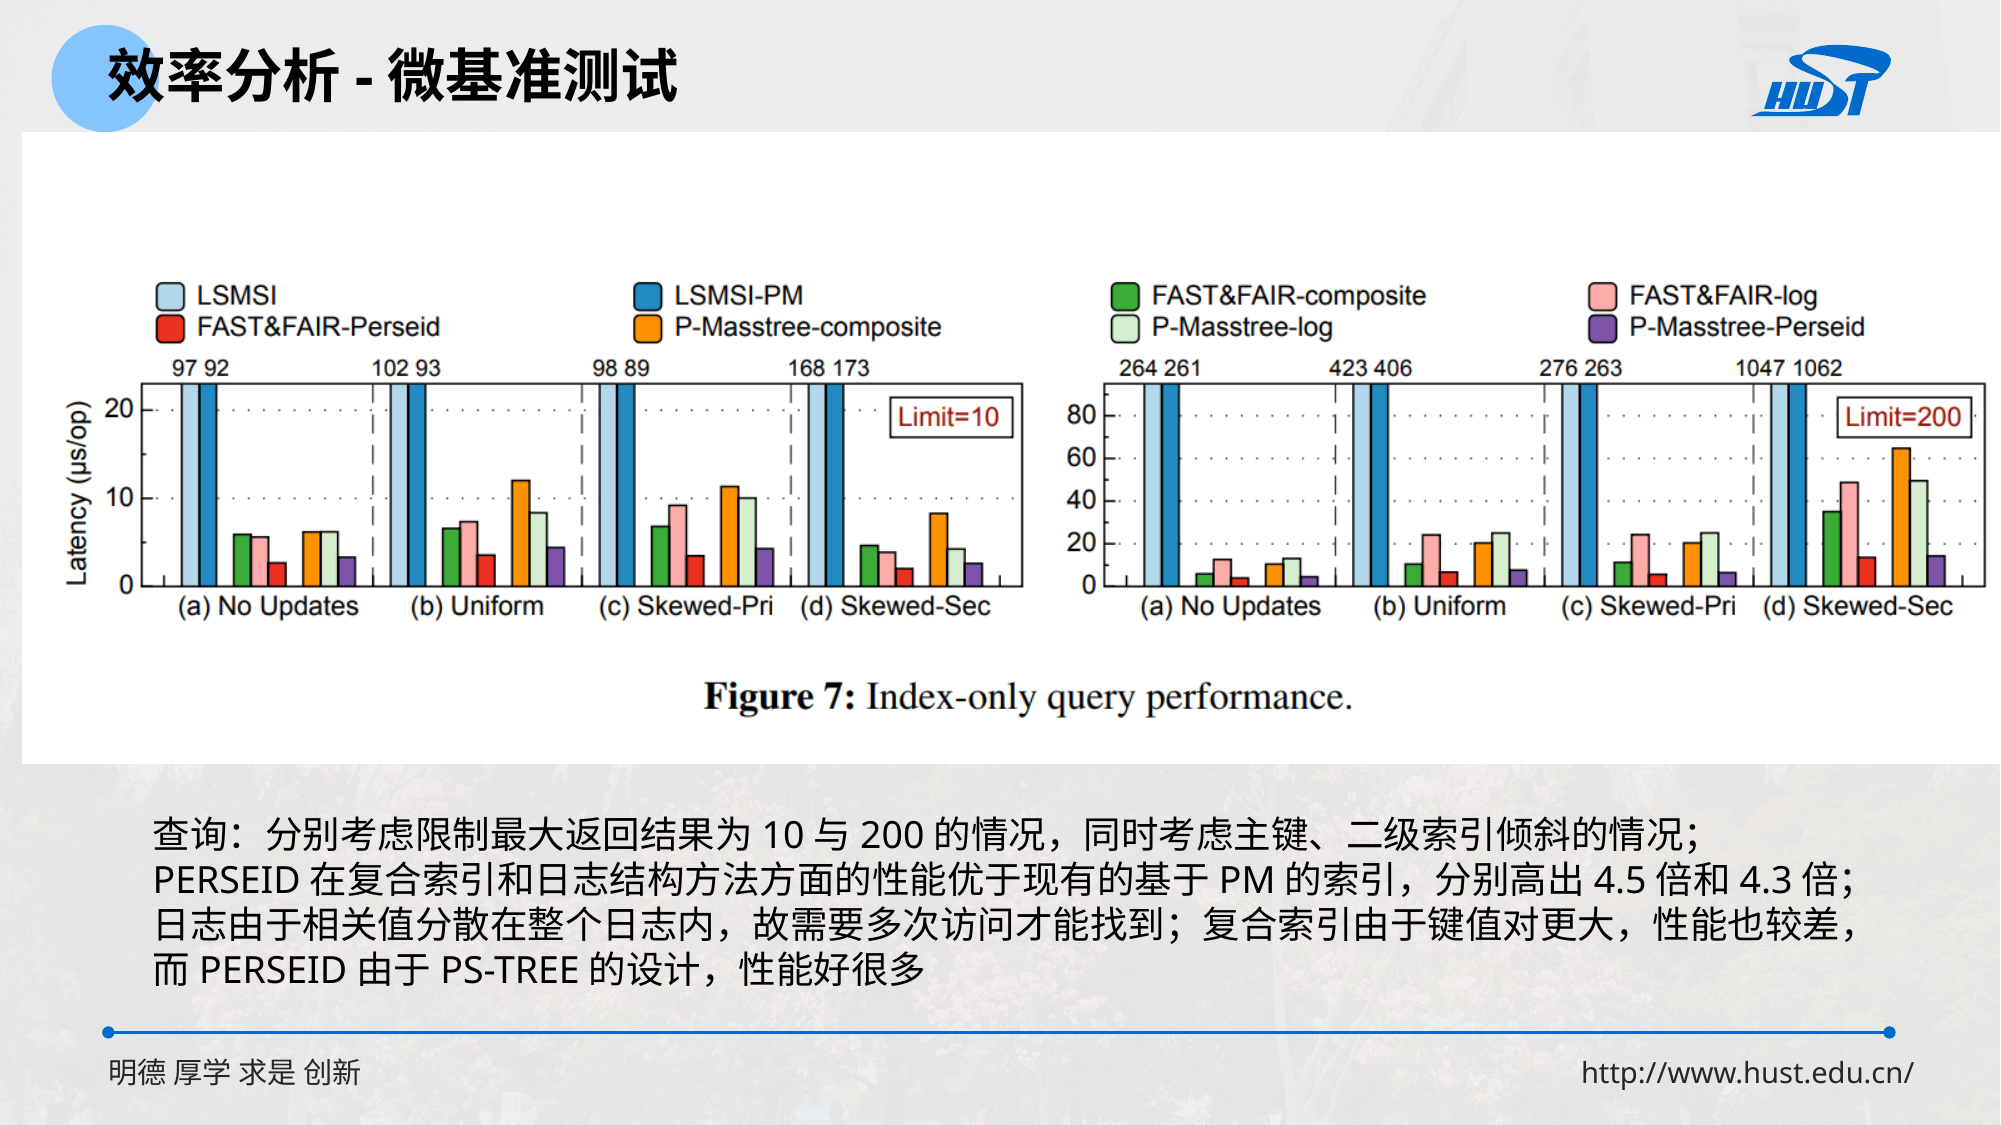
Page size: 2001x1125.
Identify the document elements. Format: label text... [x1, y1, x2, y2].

picture [22, 132, 2000, 764]
list 效率分析-微基准测试 [93, 43, 887, 114]
text_box 查询：分别考虑限制最大返回结果为10与200的情况，同时考虑主键、二级索引倾斜的情况； PERSEID在复合索引和日志结构方法方面的性能优于现有的基于PM的索引，分别高出4.5倍和4.3倍；日志由于相关值分散在整个日志内，故需要多次访问才能找到；复合索引由于键值对更大，性能也较差，而PERSEID由于PS-TREE的设计，性能好很多 [138, 803, 1918, 999]
